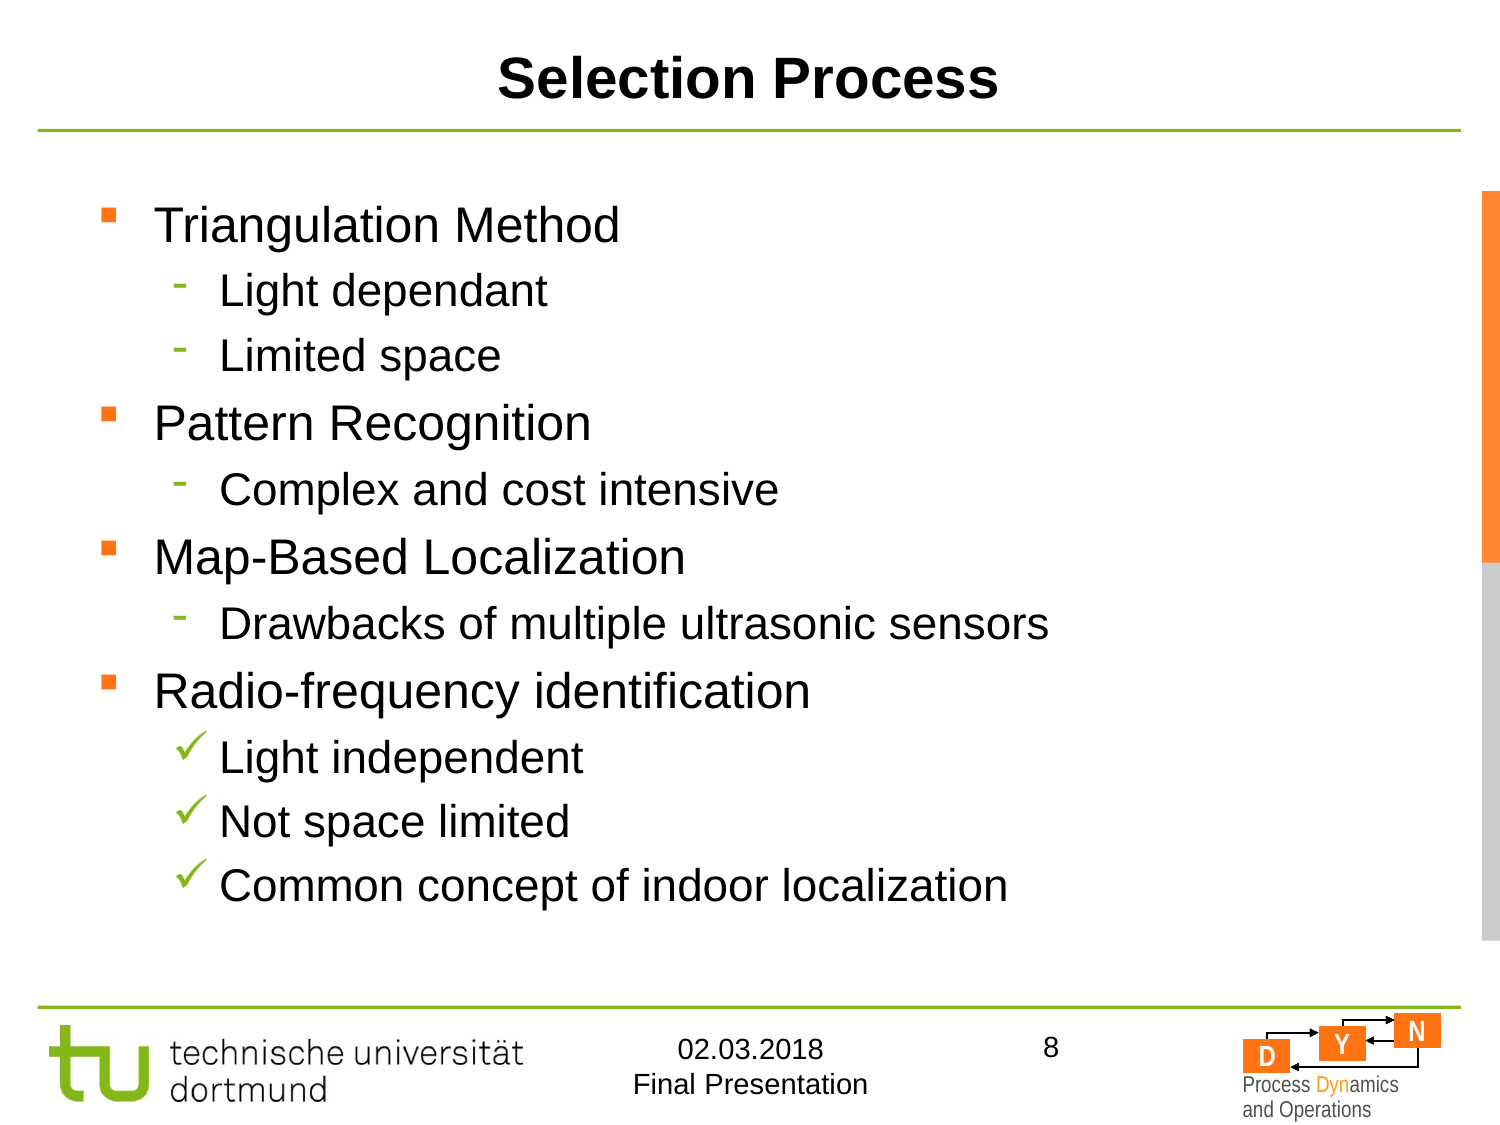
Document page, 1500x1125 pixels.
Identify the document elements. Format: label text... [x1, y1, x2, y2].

picture [49, 1025, 523, 1102]
list Triangulation Method Light dependant Limited space Pattern Recognition Complex and cost intensive Map-Based Localization Drawbacks of multiple ultrasonic sensors Radio-frequency identification Light independent Not space limited Common concept of indoor localization [82, 184, 1417, 953]
title Selection Process [81, 10, 1417, 141]
